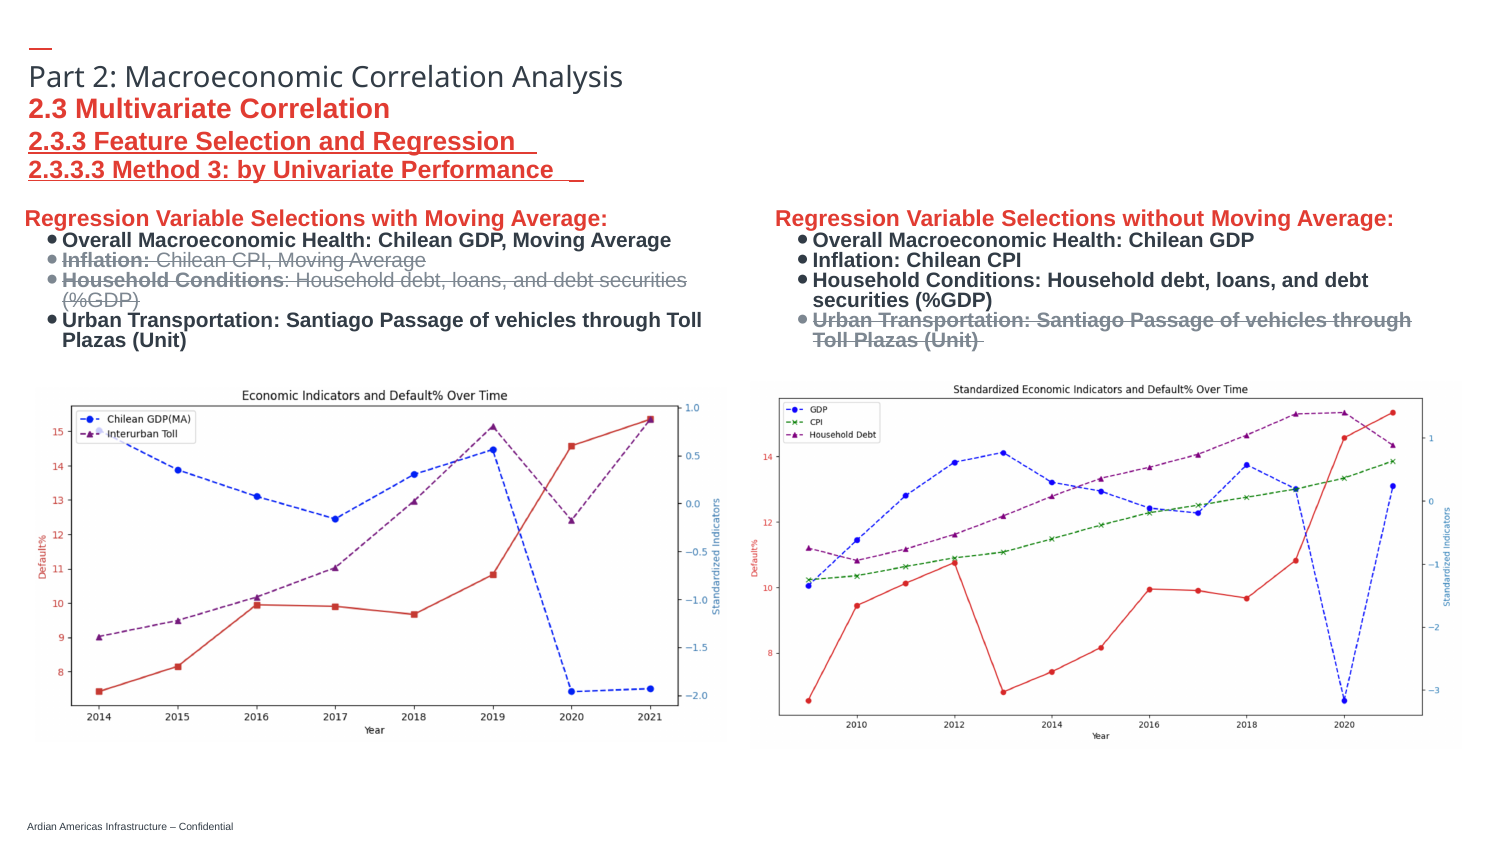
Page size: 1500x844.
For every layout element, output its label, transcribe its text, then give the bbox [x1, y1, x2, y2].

text_box Regression Variable Selections with Moving Average: Overall Macroeconomic Health: Chilean GDP, Moving Average Inflation: Chilean CPI, Moving Average Household Conditions: Household debt, loans, and debt securities (%GDP) Urban Transportation: Santiago Passage of vehicles through Toll Plazas (Unit) [9, 184, 752, 366]
list 2.3 Multivariate Correlation [28, 87, 733, 119]
list 2.3.3.3 Method 3: by Univariate Performance [28, 147, 822, 193]
title Part 2: Macroeconomic Correlation Analysis [28, 55, 1400, 101]
list 2.3.3 Feature Selection and Regression [28, 119, 822, 147]
picture [34, 387, 727, 742]
picture [749, 381, 1462, 749]
text_box Regression Variable Selections without Moving Average: Overall Macroeconomic Health: Chilean GDP Inflation: Chilean CPI Household Conditions: Household debt, loans, and debt securities (%GDP) Urban Transportation: Santiago Passage of vehicles through Toll Plazas (Unit) [760, 184, 1452, 366]
